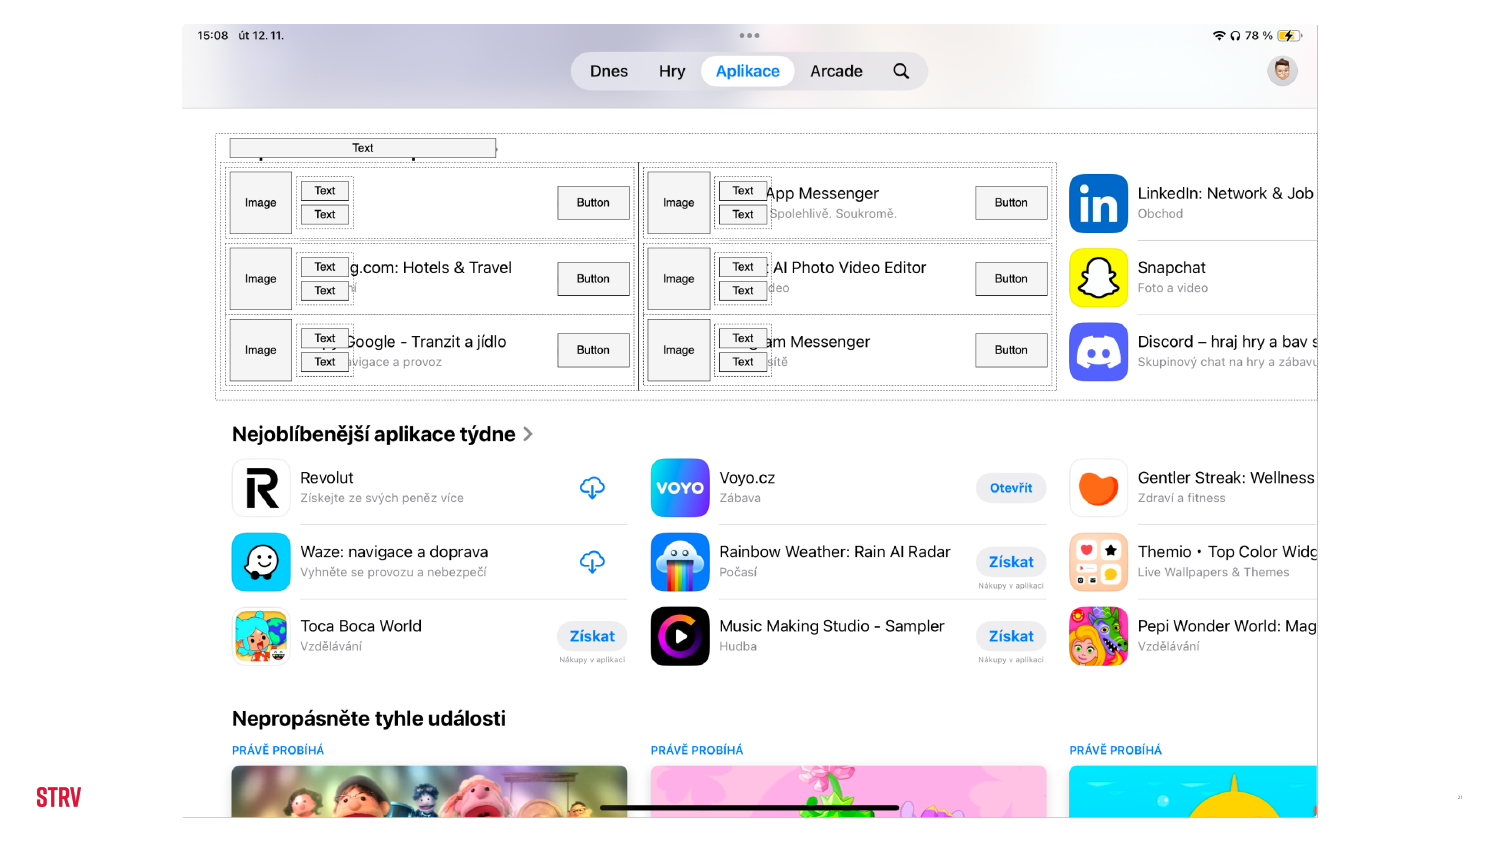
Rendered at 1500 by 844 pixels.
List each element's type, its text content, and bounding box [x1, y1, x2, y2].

picture [181, 24, 1319, 819]
picture [37, 787, 81, 807]
slide_number ‹#› [1411, 779, 1478, 816]
